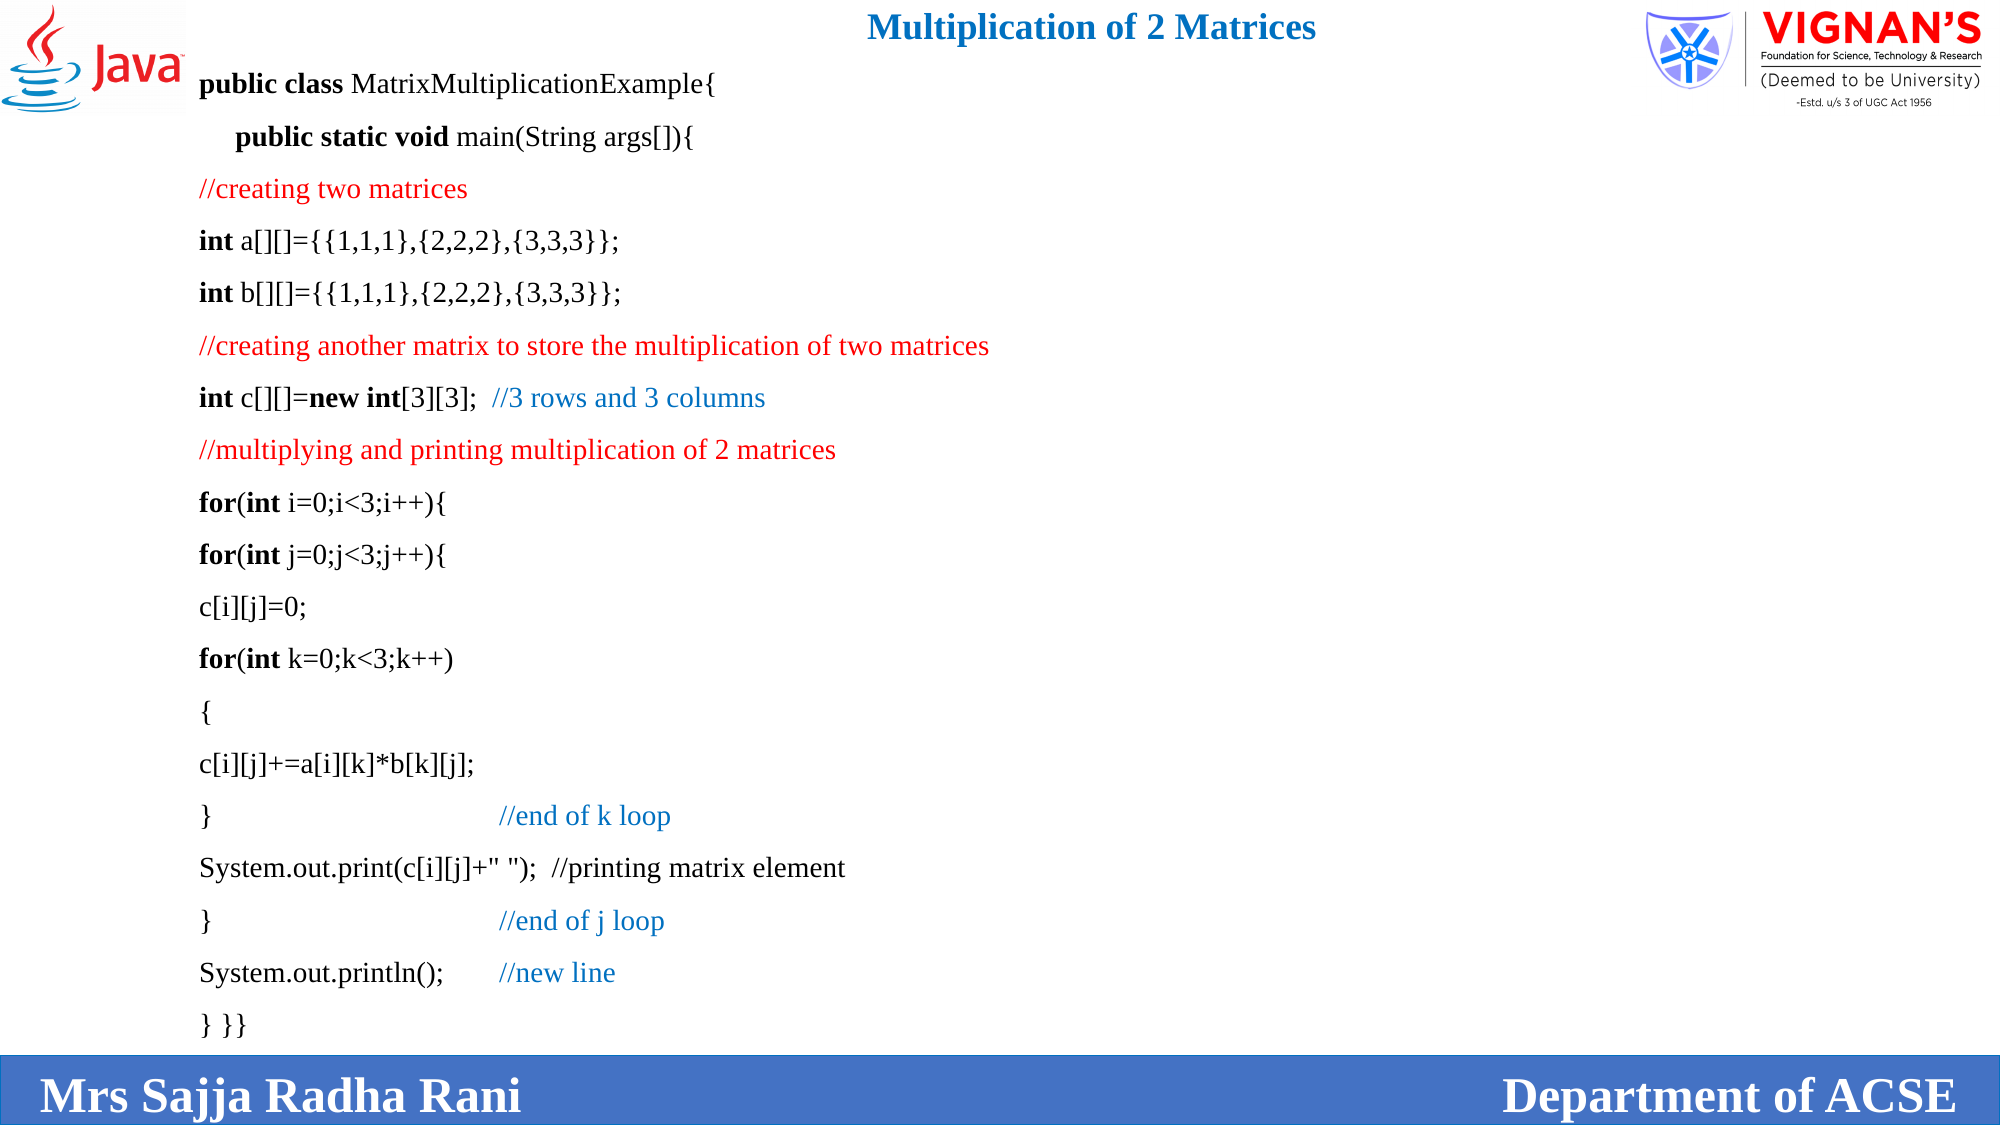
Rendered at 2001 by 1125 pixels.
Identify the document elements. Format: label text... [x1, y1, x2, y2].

picture [0, 0, 184, 116]
list Multiplication of 2 Matrices public class MatrixMultiplicationExample{ public static void main(String args[]){ //creating two matrices int a[][]={{1,1,1},{2,2,2},{3,3,3}}; int b[][]={{1,1,1},{2,2,2},{3,3,3}}; //creating another matrix to store the multiplication of two matrices int c[][]=new int[3][3]; //3 rows and 3 columns //multiplying and printing multiplication of 2 matrices for(int i=0;i<3;i++){ for(int j=0;j<3;j++){ c[i][j]=0; for(int k=0;k<3;k++) { c[i][j]+=a[i][k]*b[k][j]; } //end of k loop System.out.print(c[i][j]+" "); //printing matrix element } //end of j loop System.out.println(); //new line } }} [184, 0, 2000, 1046]
